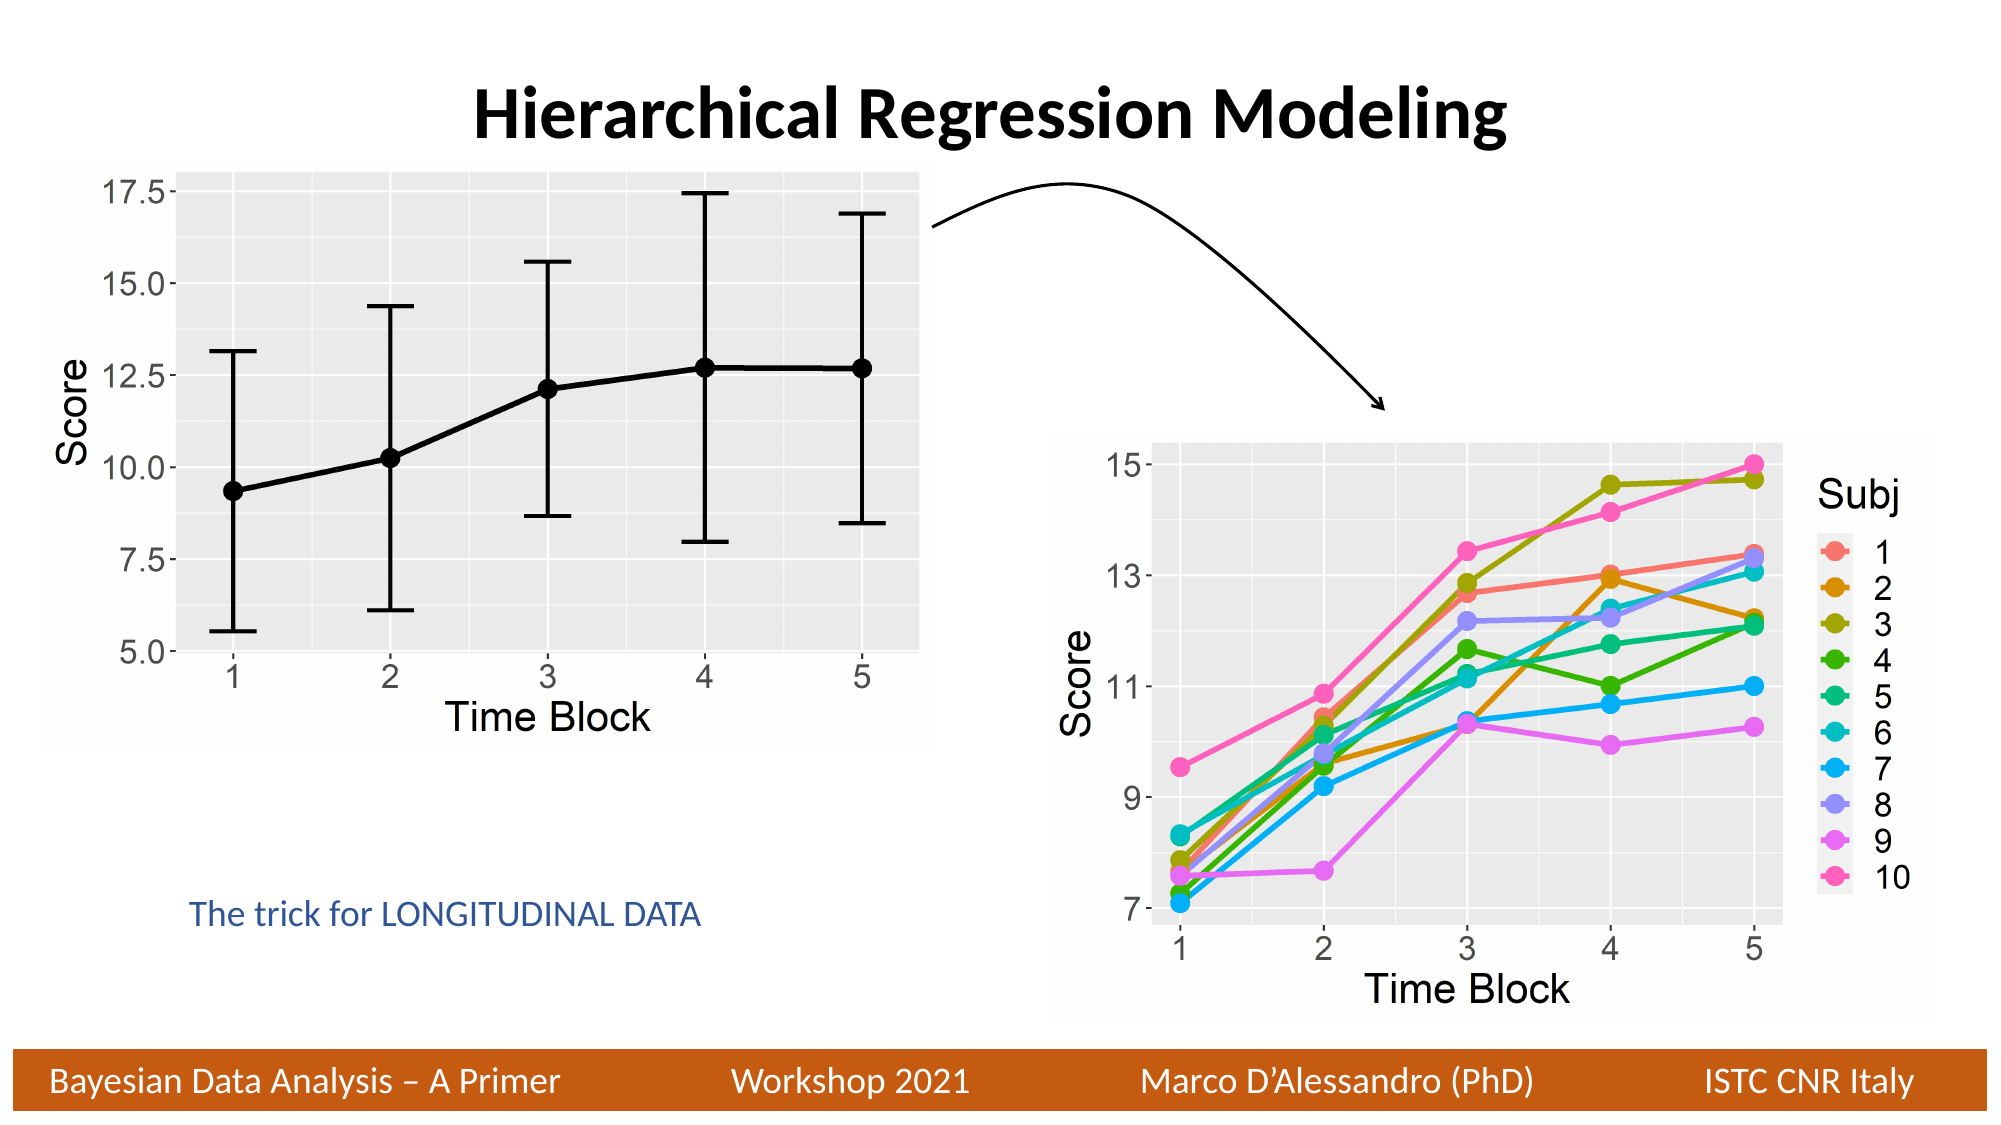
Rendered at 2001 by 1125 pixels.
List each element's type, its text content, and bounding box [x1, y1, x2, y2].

text_box Bayesian Data Analysis – A Primer Workshop 2021 Marco D’Alessandro (PhD) ISTC CNR Italy [34, 1048, 1969, 1109]
picture [44, 160, 931, 751]
text_box The trick for LONGITUDINAL DATA [174, 881, 717, 942]
text_box [931, 182, 1385, 411]
picture [1048, 431, 1934, 1023]
text_box [12, 1048, 1988, 1112]
text_box Hierarchical Regression Modeling [444, 55, 1539, 161]
